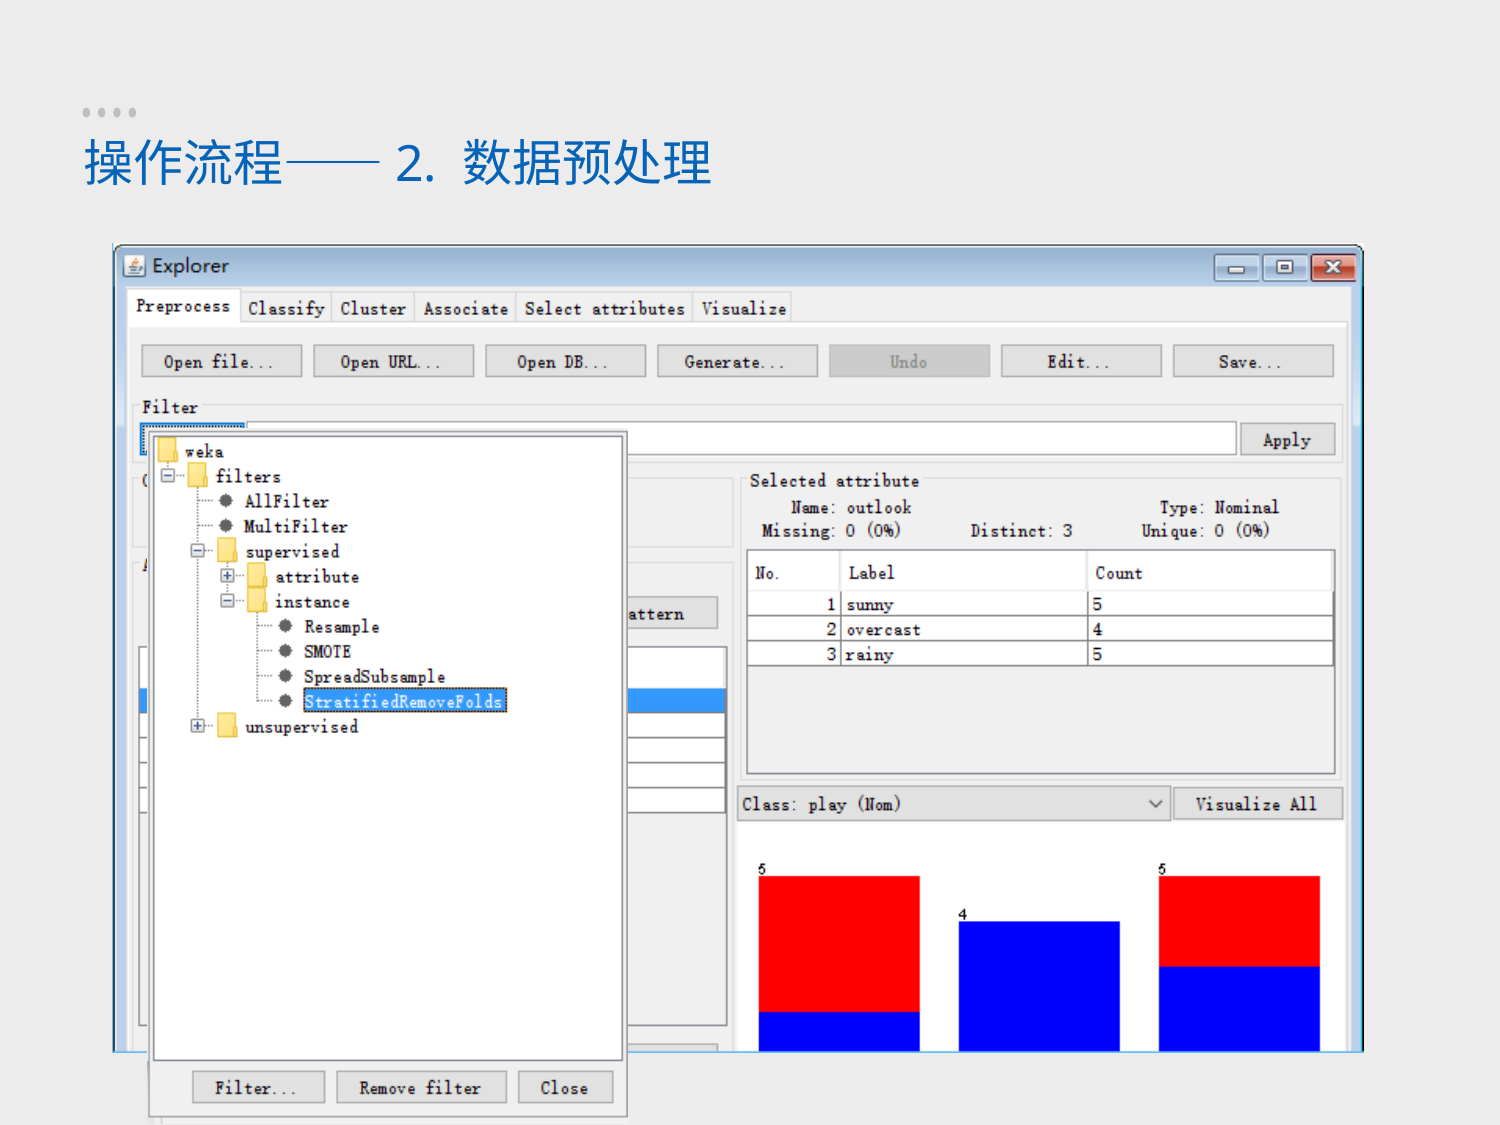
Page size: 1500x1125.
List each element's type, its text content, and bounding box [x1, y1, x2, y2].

text_box 操作流程——2. 数据预处理 [68, 124, 886, 200]
picture [111, 243, 1364, 1125]
